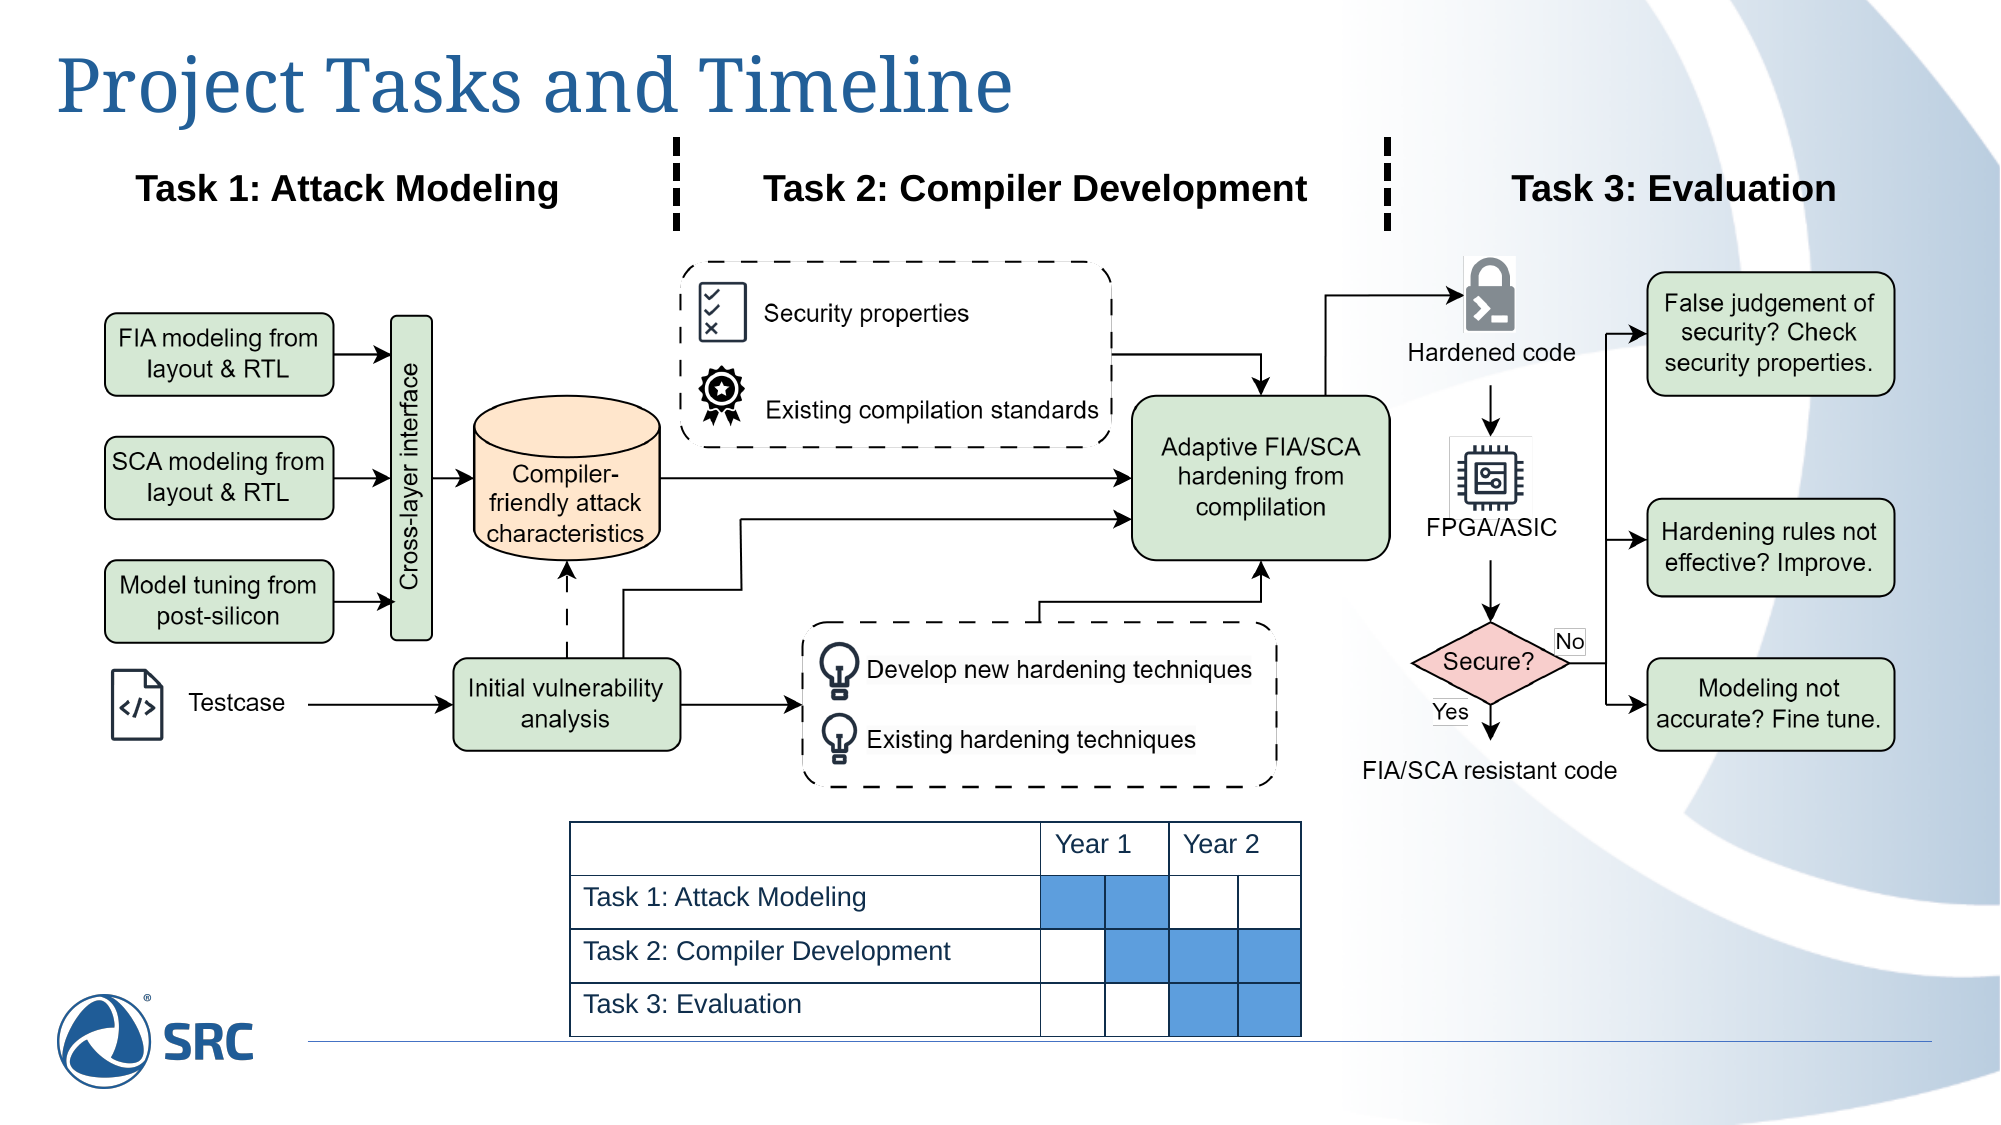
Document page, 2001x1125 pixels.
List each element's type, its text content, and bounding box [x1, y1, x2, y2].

table_cell Task 3: Evaluation [571, 984, 1040, 1036]
table_header Year 2 [1170, 823, 1300, 875]
table_cell [1106, 930, 1168, 982]
table_cell [1239, 876, 1300, 928]
table_header [571, 823, 1040, 875]
table_header Year 1 [1041, 823, 1168, 875]
table_cell Task 2: Compiler Development [571, 930, 1040, 982]
text_box Task 1: Attack Modeling [127, 155, 570, 218]
table_cell Task 1: Attack Modeling [571, 876, 1040, 928]
table_cell [1170, 984, 1237, 1036]
table_cell [1239, 930, 1300, 982]
table_cell [1170, 876, 1237, 928]
table_cell [1041, 876, 1104, 928]
table_cell [1106, 876, 1168, 928]
title Project Tasks and Timeline [41, 30, 1602, 146]
picture [57, 994, 253, 1089]
picture [83, 235, 1917, 822]
text_box Task 3: Evaluation [1502, 155, 1873, 218]
text_box Task 2: Compiler Development [754, 155, 1324, 218]
table_cell [1239, 984, 1300, 1036]
table_cell [1041, 984, 1104, 1036]
table_cell [1041, 930, 1104, 982]
table_cell [1106, 984, 1168, 1036]
table_cell [1170, 930, 1237, 982]
